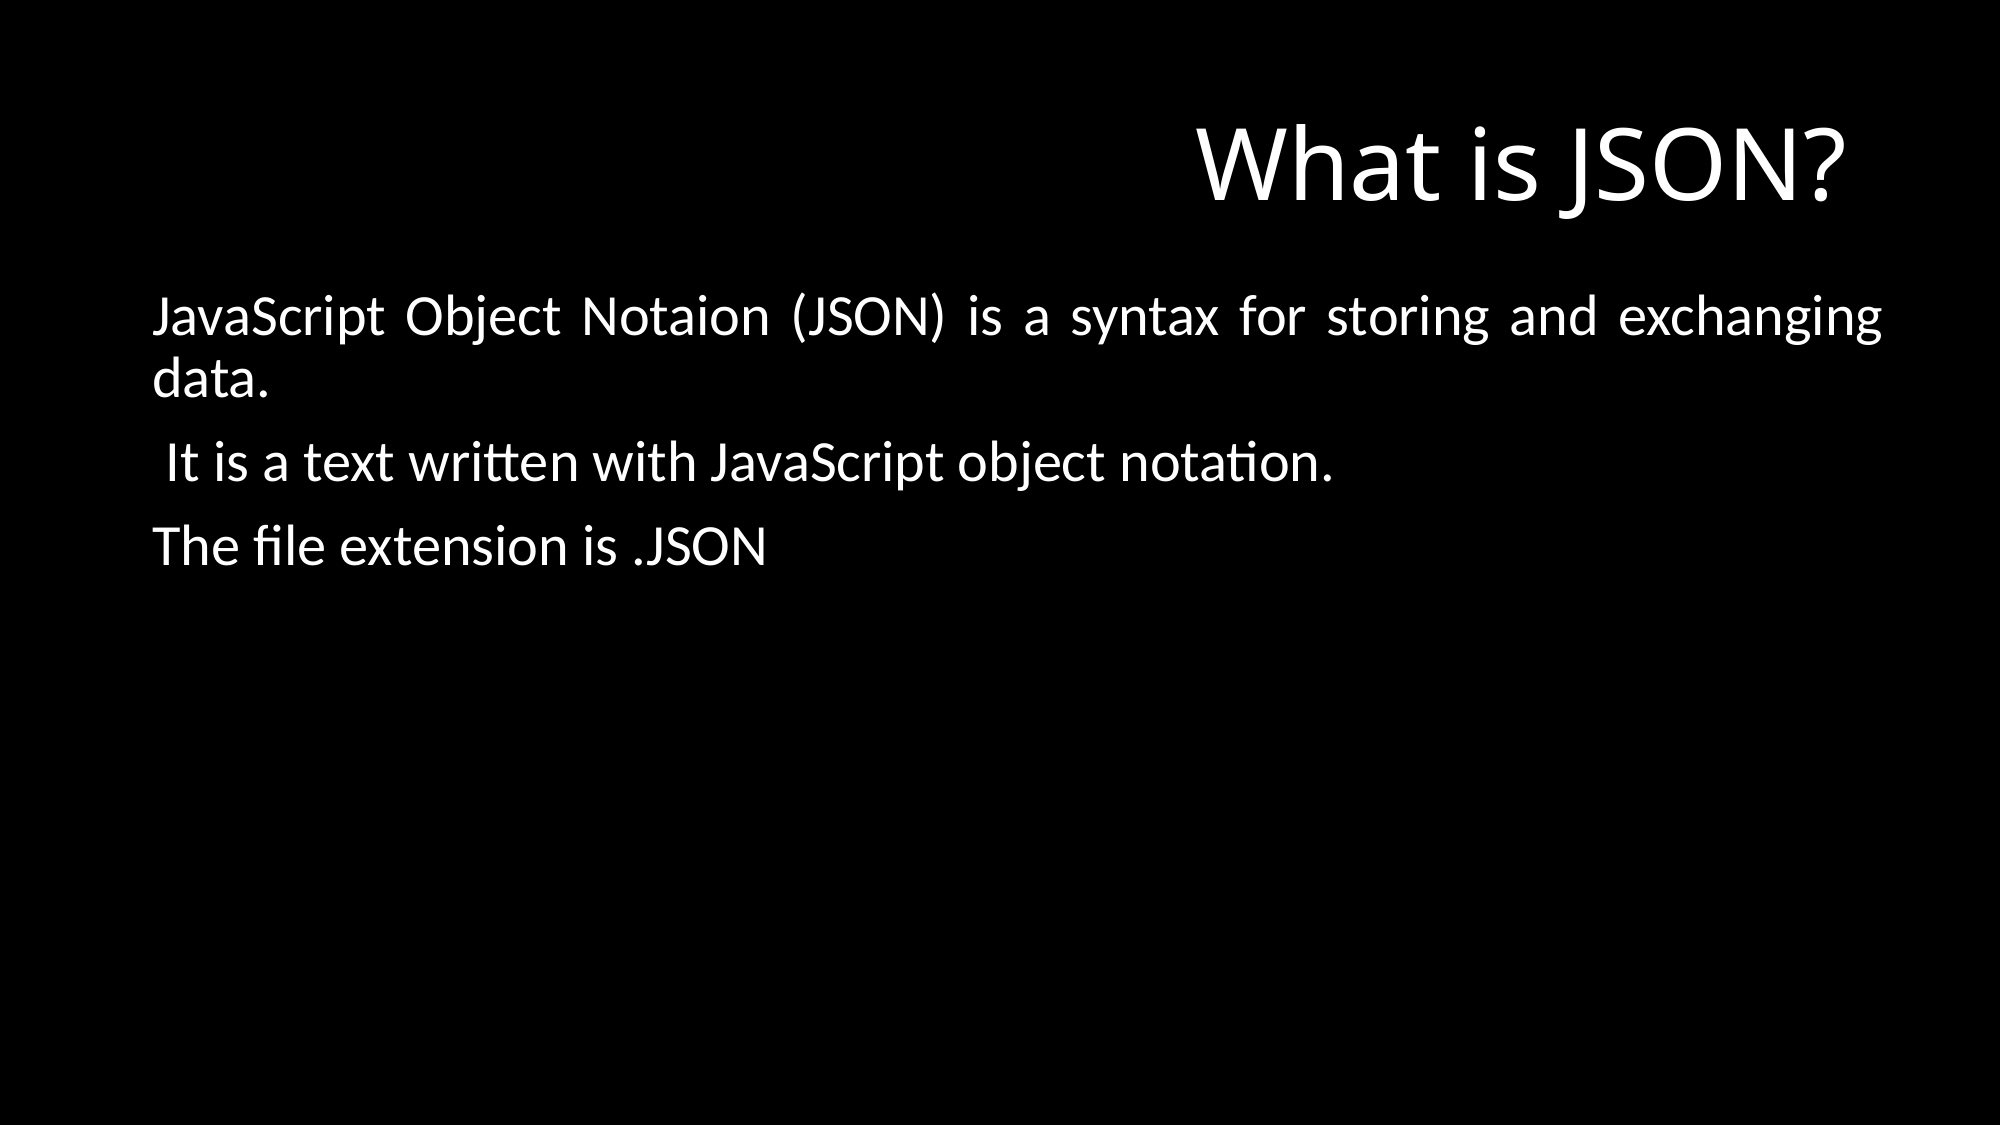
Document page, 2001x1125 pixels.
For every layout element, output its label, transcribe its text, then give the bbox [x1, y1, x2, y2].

list JavaScript Object Notaion (JSON) is a syntax for storing and exchanging data. It is a text written with JavaScript object notation. The file extension is .JSON [137, 277, 1900, 998]
title What is JSON? [137, 59, 1863, 277]
